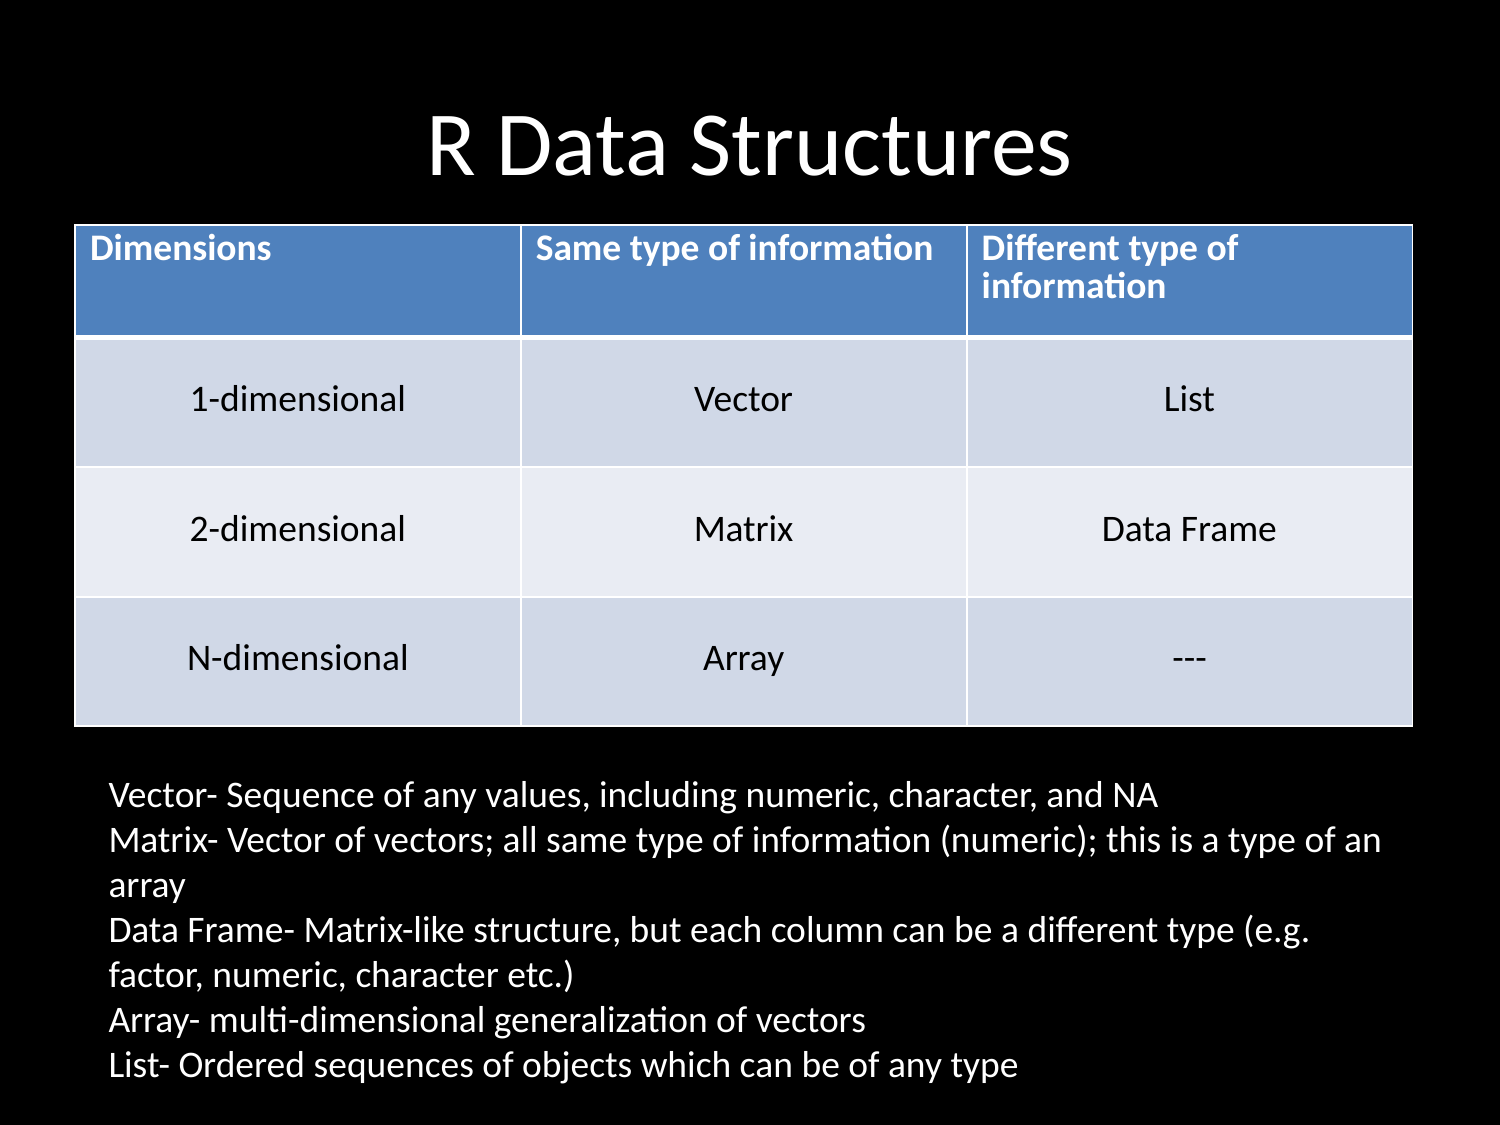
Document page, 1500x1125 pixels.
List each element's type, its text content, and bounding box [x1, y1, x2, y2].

table_cell 2-dimensional [76, 468, 520, 596]
title R Data Structures [75, 45, 1425, 233]
table_cell N-dimensional [76, 598, 520, 725]
table_cell Vector [522, 340, 966, 466]
table_cell Matrix [522, 468, 966, 596]
table_cell Array [522, 598, 966, 725]
table_cell Data Frame [968, 468, 1412, 596]
table_cell --- [968, 598, 1412, 725]
text_box Vector- Sequence of any values, including numeric, character, and NA Matrix- Vector of vectors; all same type of information (numeric); this is a type of an array Data Frame- Matrix-like structure, but each column can be a different type (e.g. factor, numeric, character etc.) Array- multi-dimensional generalization of vectors List- Ordered sequences of objects which can be of any type [93, 762, 1407, 1093]
table_header Dimensions [76, 226, 520, 335]
table_cell 1-dimensional [76, 340, 520, 466]
table_header Different type of information [968, 226, 1412, 335]
table_header Same type of information [522, 226, 966, 335]
table_cell List [968, 340, 1412, 466]
